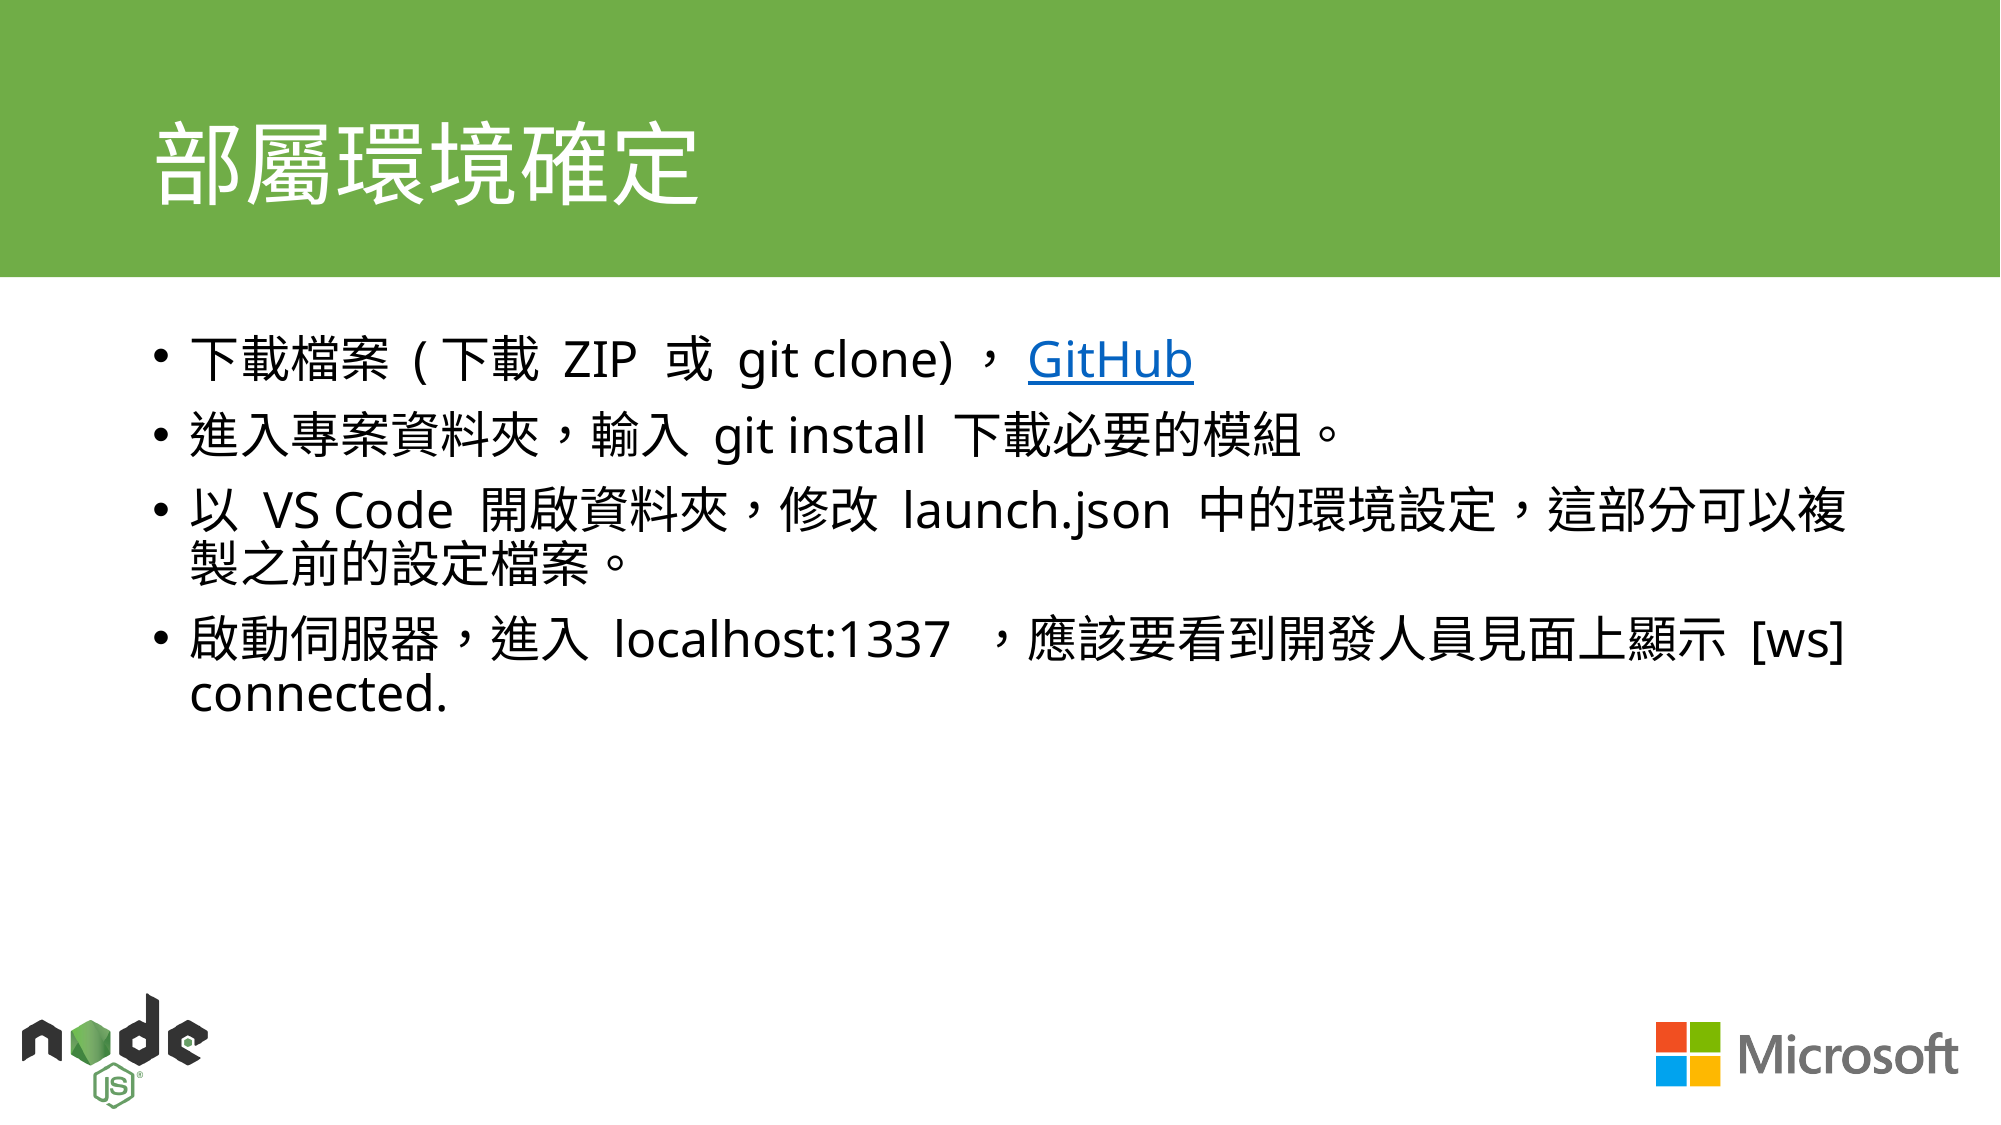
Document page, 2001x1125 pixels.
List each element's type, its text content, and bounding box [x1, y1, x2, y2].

list 下載檔案 (下載 ZIP 或 git clone)，GitHub 進入專案資料夾，輸入 git install 下載必要的模組。 以 VS Code 開啟資料夾，修改 launch.json 中的環境設定，這部分可以複製之前的設定檔案。 啟動伺服器，進入 localhost:1337 ，應該要看到開發人員見面上顯示 [ws] connected. [137, 320, 1885, 928]
picture [1614, 983, 2000, 1125]
text_box [0, 0, 2000, 278]
title 部屬環境確定 [137, 59, 1863, 278]
picture [3, 978, 227, 1124]
